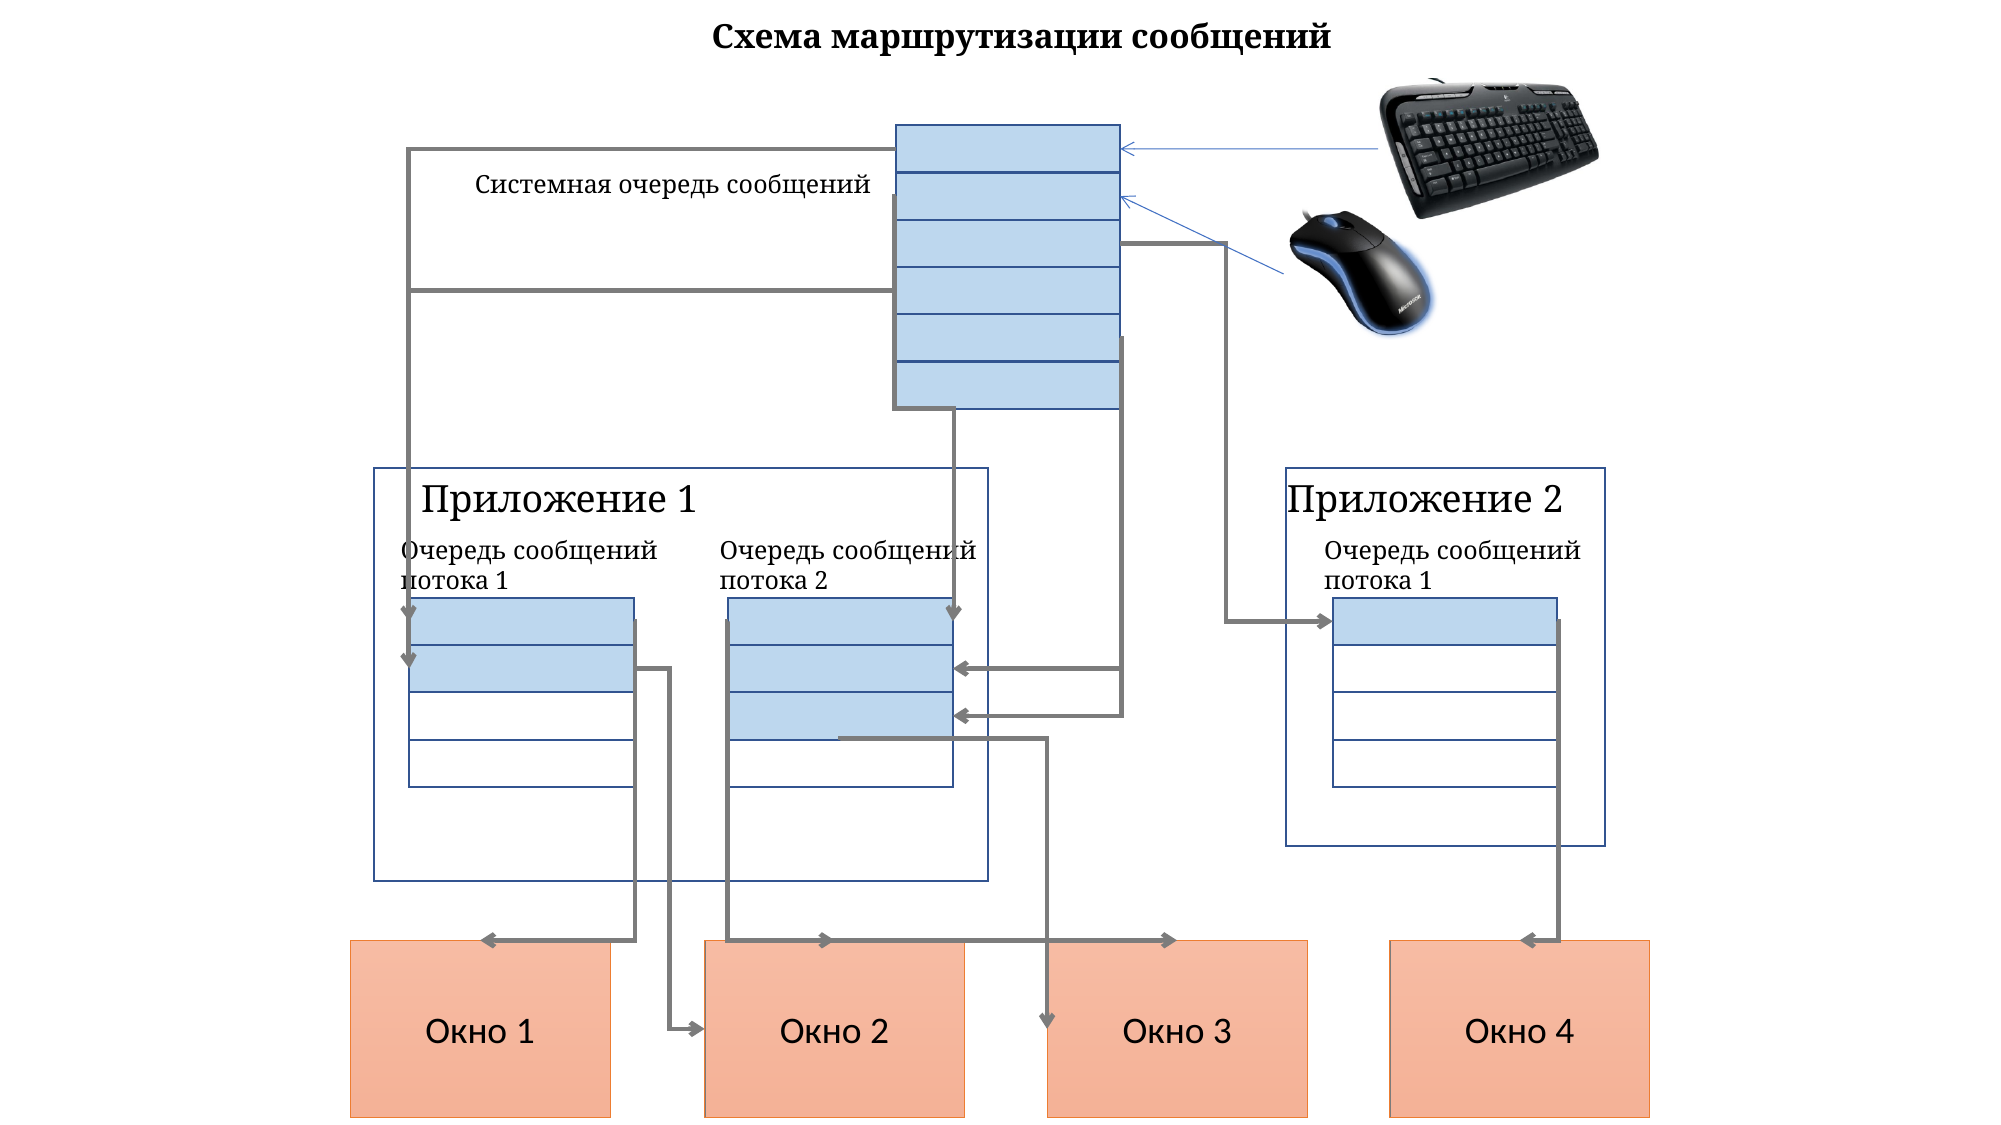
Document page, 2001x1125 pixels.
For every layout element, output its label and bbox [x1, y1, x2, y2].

text_box [350, 7, 1650, 1118]
